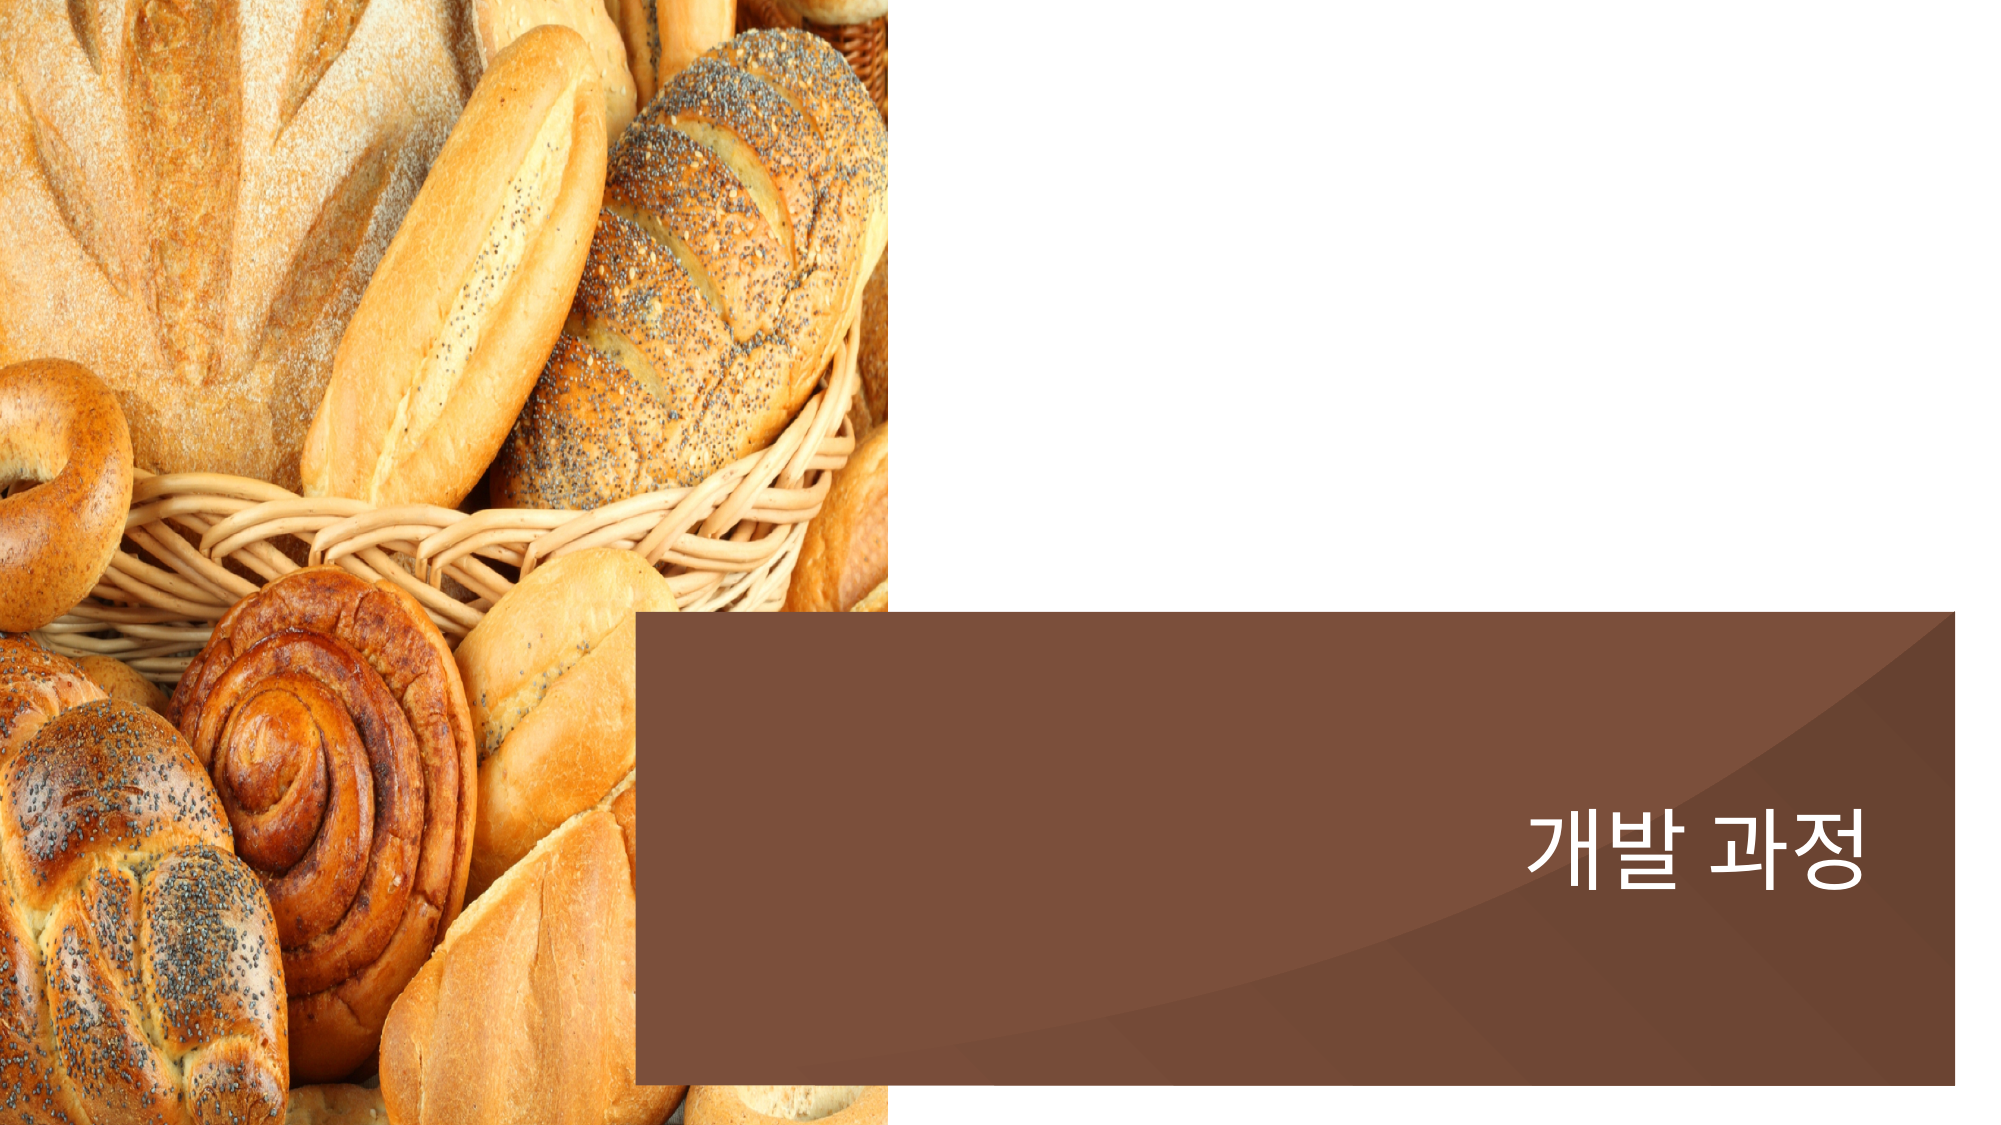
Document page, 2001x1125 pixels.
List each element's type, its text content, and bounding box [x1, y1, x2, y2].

picture [0, 0, 888, 1125]
text_box 개발 과정 [1148, 786, 1888, 910]
text_box [891, 611, 1955, 1086]
text_box [891, 611, 1954, 1054]
